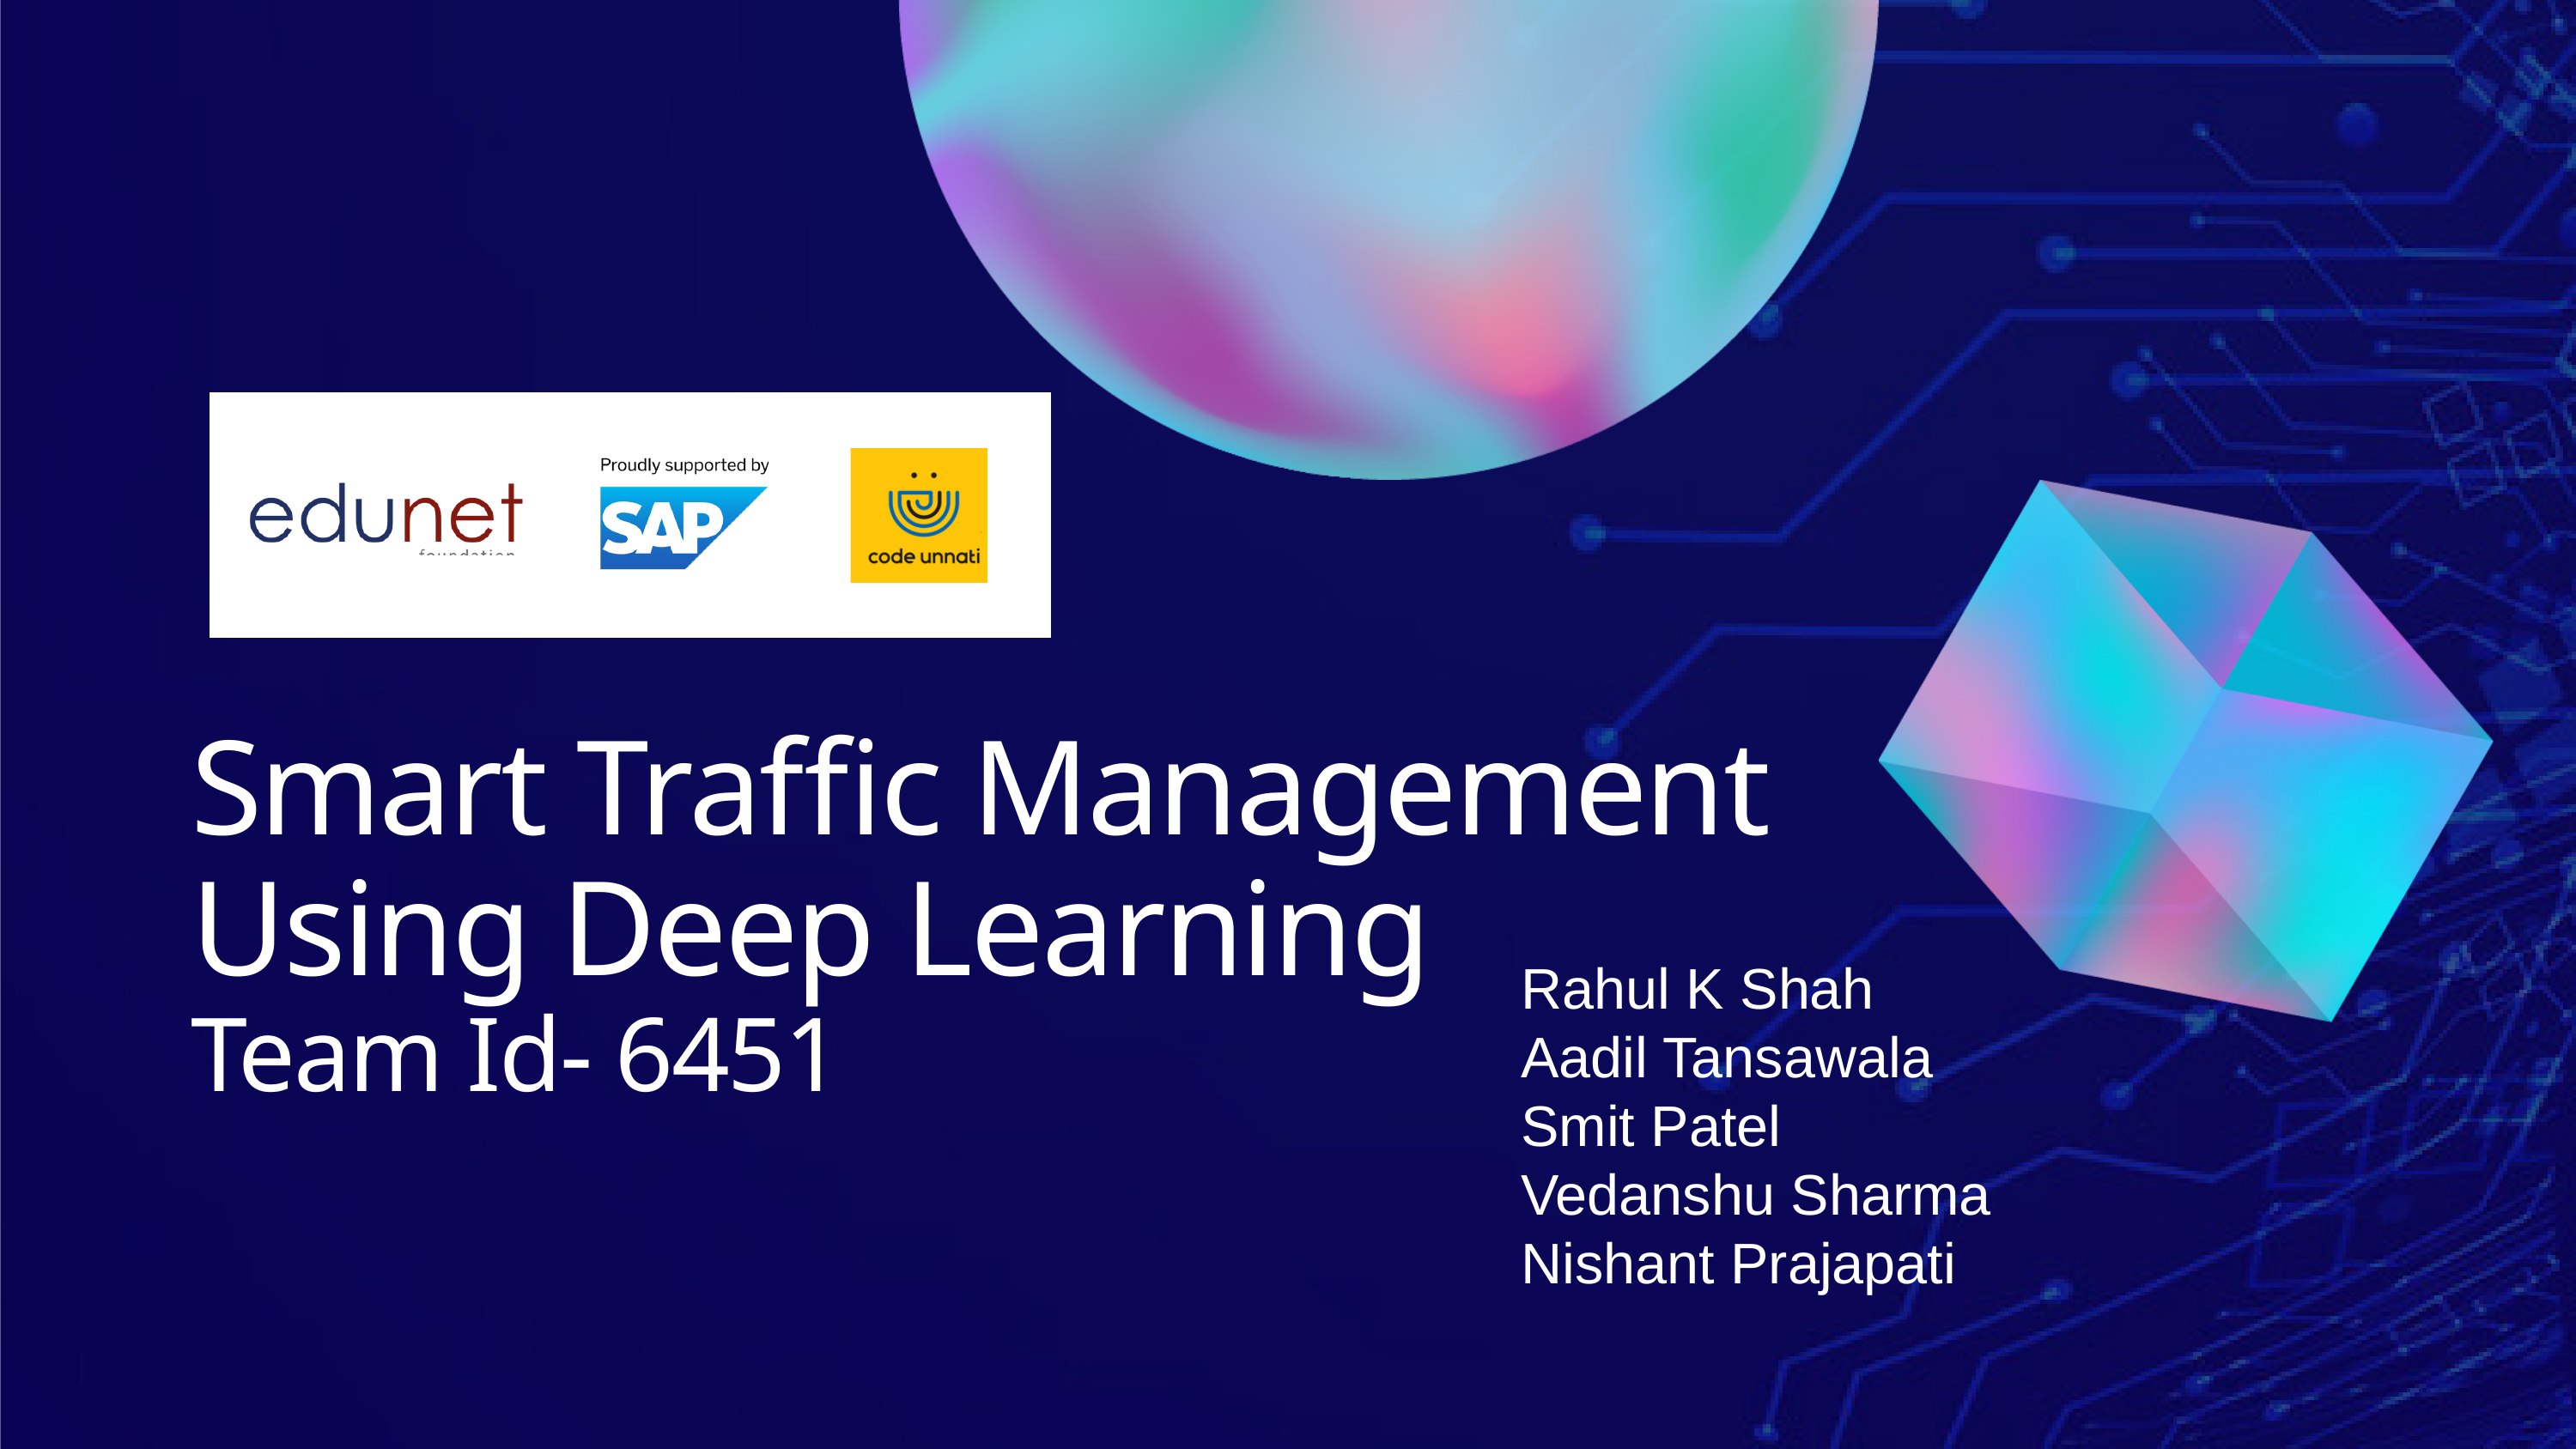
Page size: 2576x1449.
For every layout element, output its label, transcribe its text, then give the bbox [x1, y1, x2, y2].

text_box [898, 0, 1879, 481]
text_box Rahul K Shah Aadil Tansawala Smit Patel Vedanshu Sharma Nishant Prajapati [1521, 1022, 2488, 1433]
text_box [1878, 479, 2494, 1022]
text_box [0, 0, 2576, 1449]
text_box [209, 392, 1052, 639]
text_box Smart Traffic Management Using Deep Learning Team Id- 6451 [190, 719, 1912, 1113]
